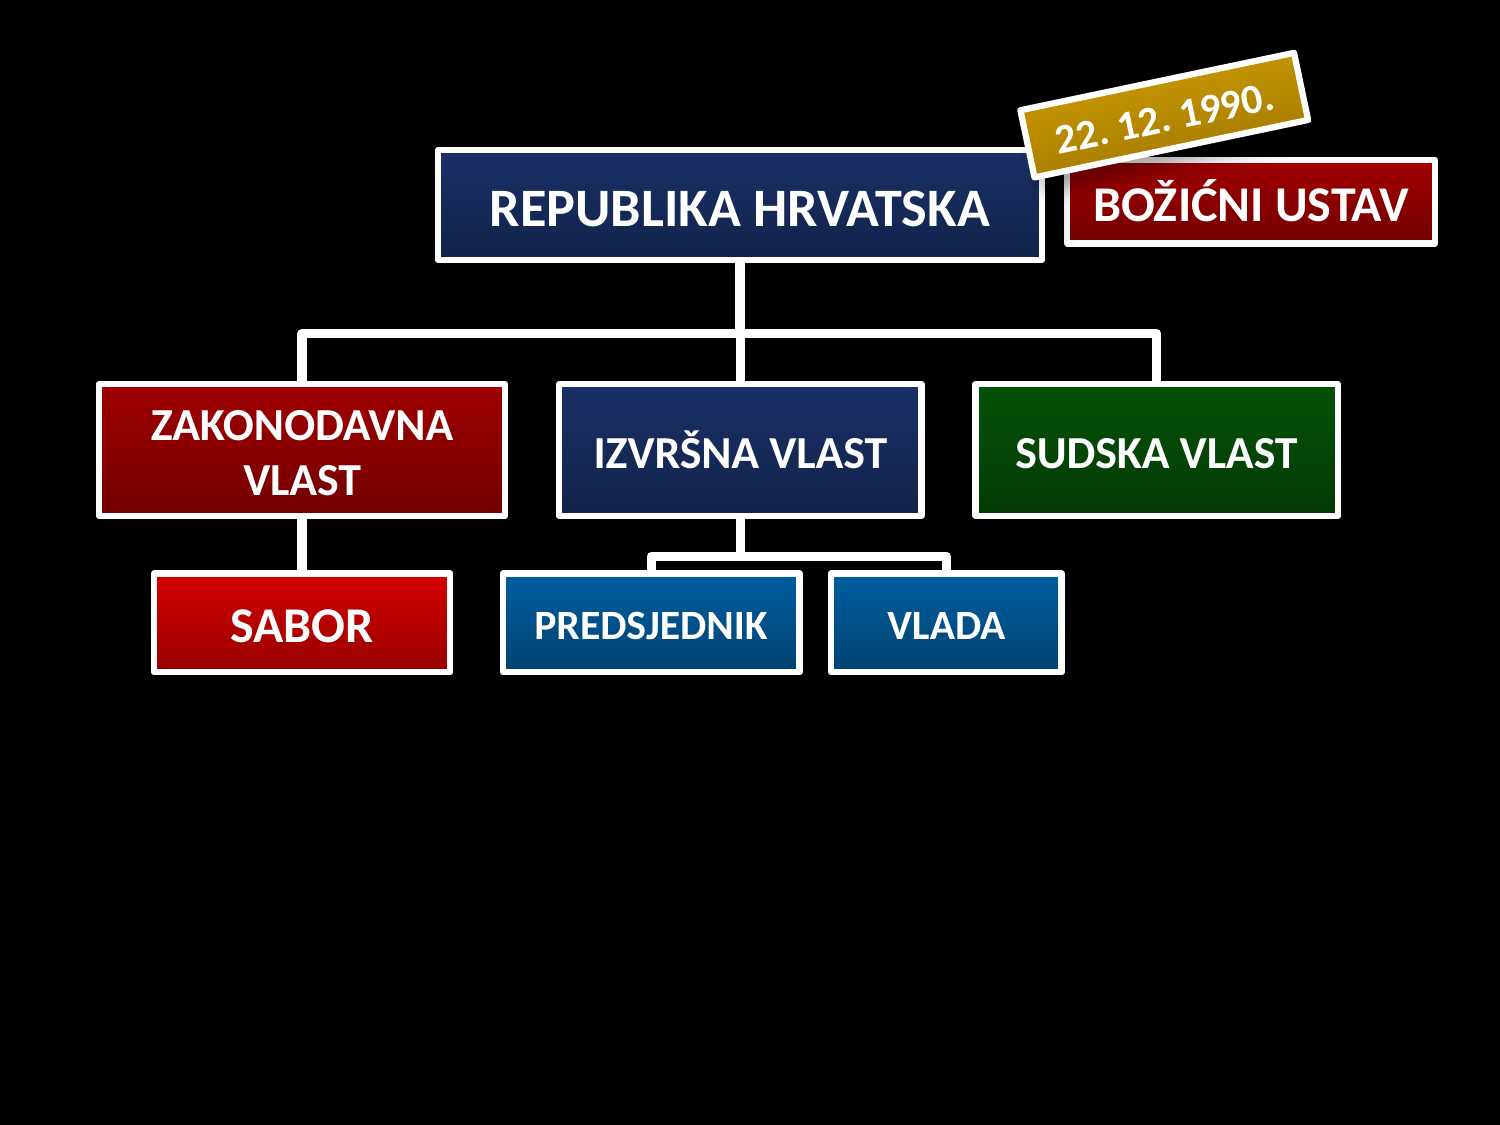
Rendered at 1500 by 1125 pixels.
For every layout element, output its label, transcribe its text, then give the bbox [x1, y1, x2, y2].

text_box REPUBLIKA HRVATSKA [435, 147, 458, 263]
text_box 22. 12. 1990. [1017, 49, 1312, 177]
text_box VLADA [909, 570, 1065, 675]
text_box BOŽIĆNI USTAV [1070, 157, 1438, 247]
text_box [885, 113, 1011, 531]
text_box ZAKONODAVNA VLAST [96, 381, 458, 519]
text_box SABOR [151, 570, 453, 675]
text_box REPUBLIKA HRVATSKA [626, 147, 885, 263]
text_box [666, 499, 725, 590]
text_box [458, 102, 584, 542]
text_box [814, 441, 873, 648]
text_box IZVRŠNA VLAST [626, 381, 885, 519]
text_box PREDSJEDNIK [500, 570, 803, 675]
text_box SUDSKA VLAST [1056, 381, 1341, 519]
